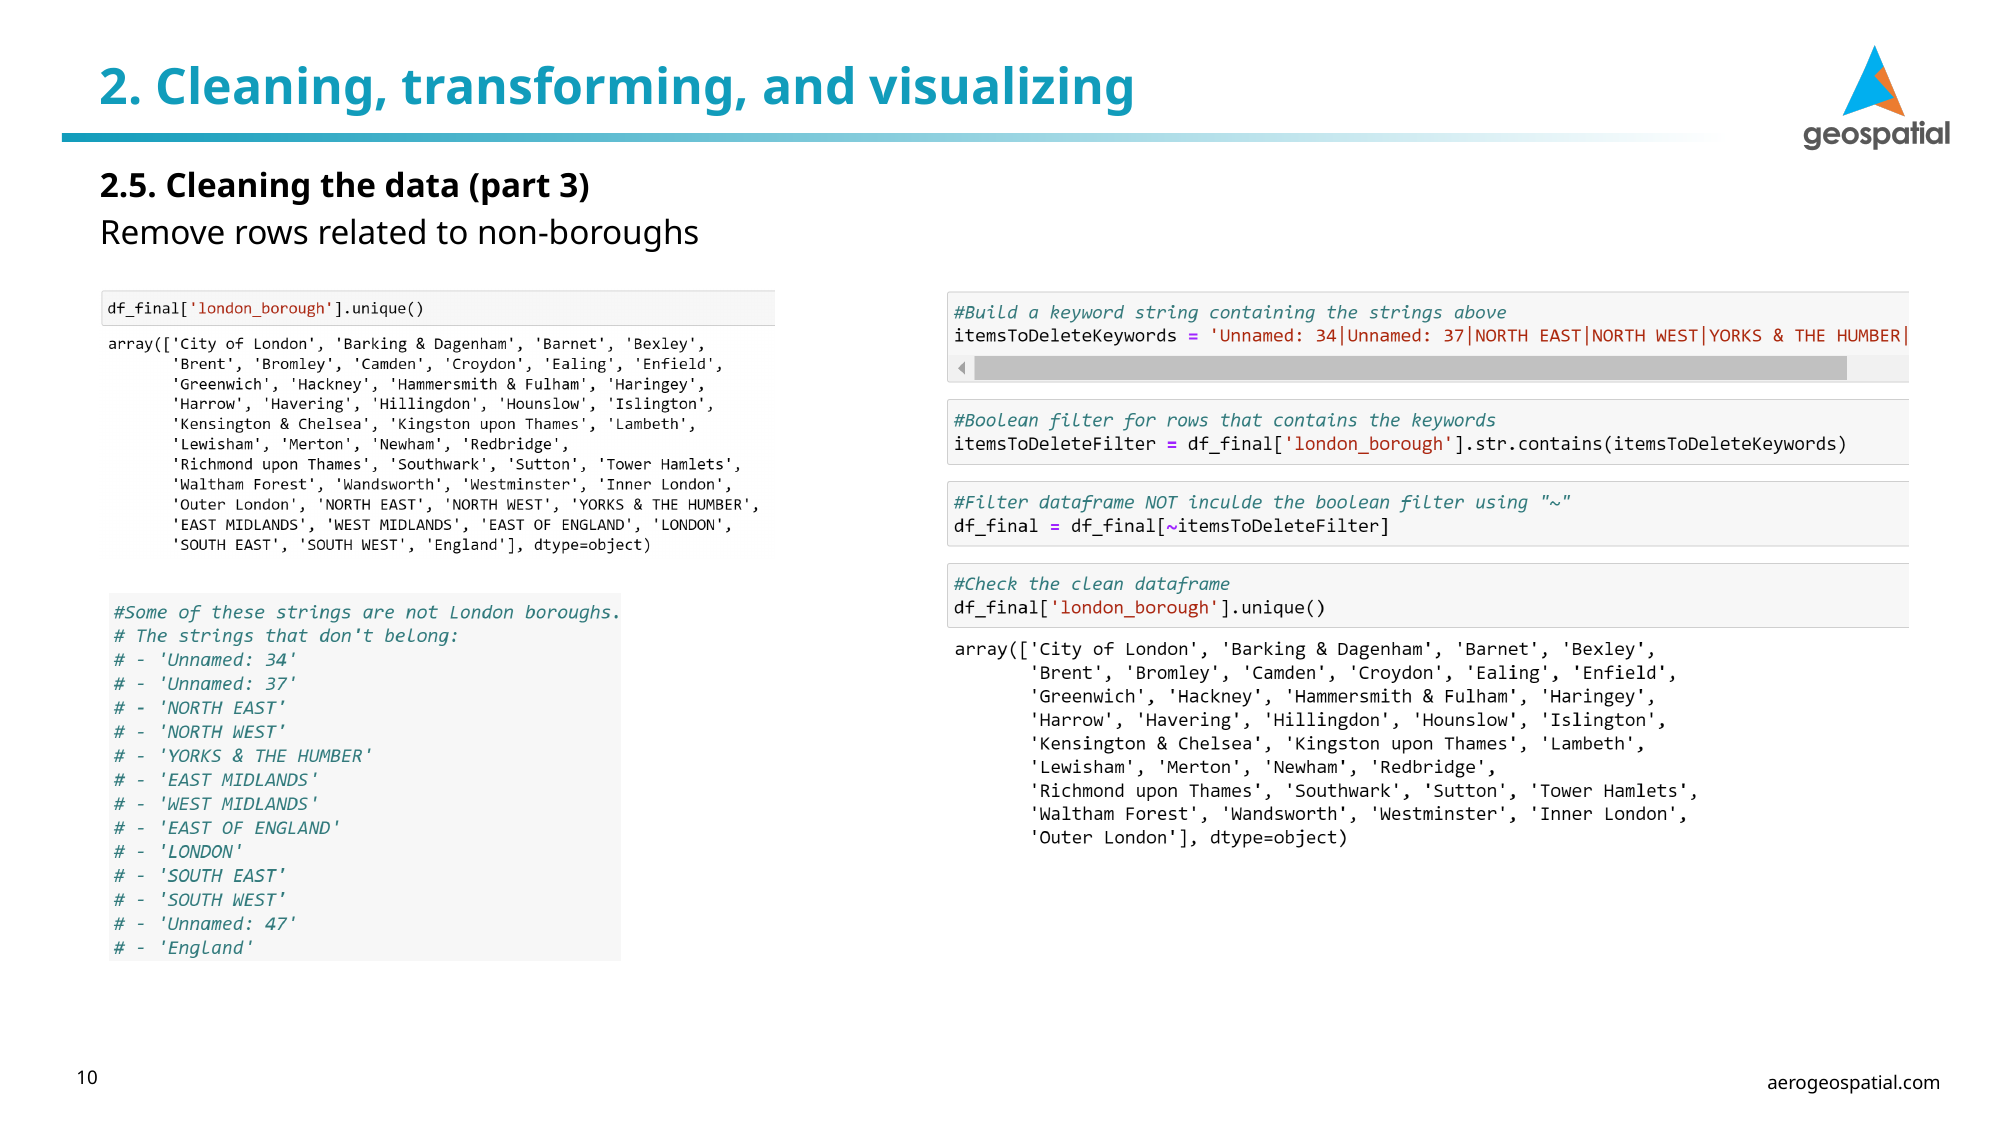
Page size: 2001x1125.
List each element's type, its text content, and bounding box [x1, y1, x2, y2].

picture [940, 288, 1909, 871]
picture [99, 288, 775, 559]
list 2.5. Cleaning the data (part 3) Remove rows related to non-boroughs [99, 169, 1900, 1018]
title 2. Cleaning, transforming, and visualizing [99, 61, 1900, 135]
picture [1784, 45, 1968, 169]
picture [108, 593, 621, 961]
